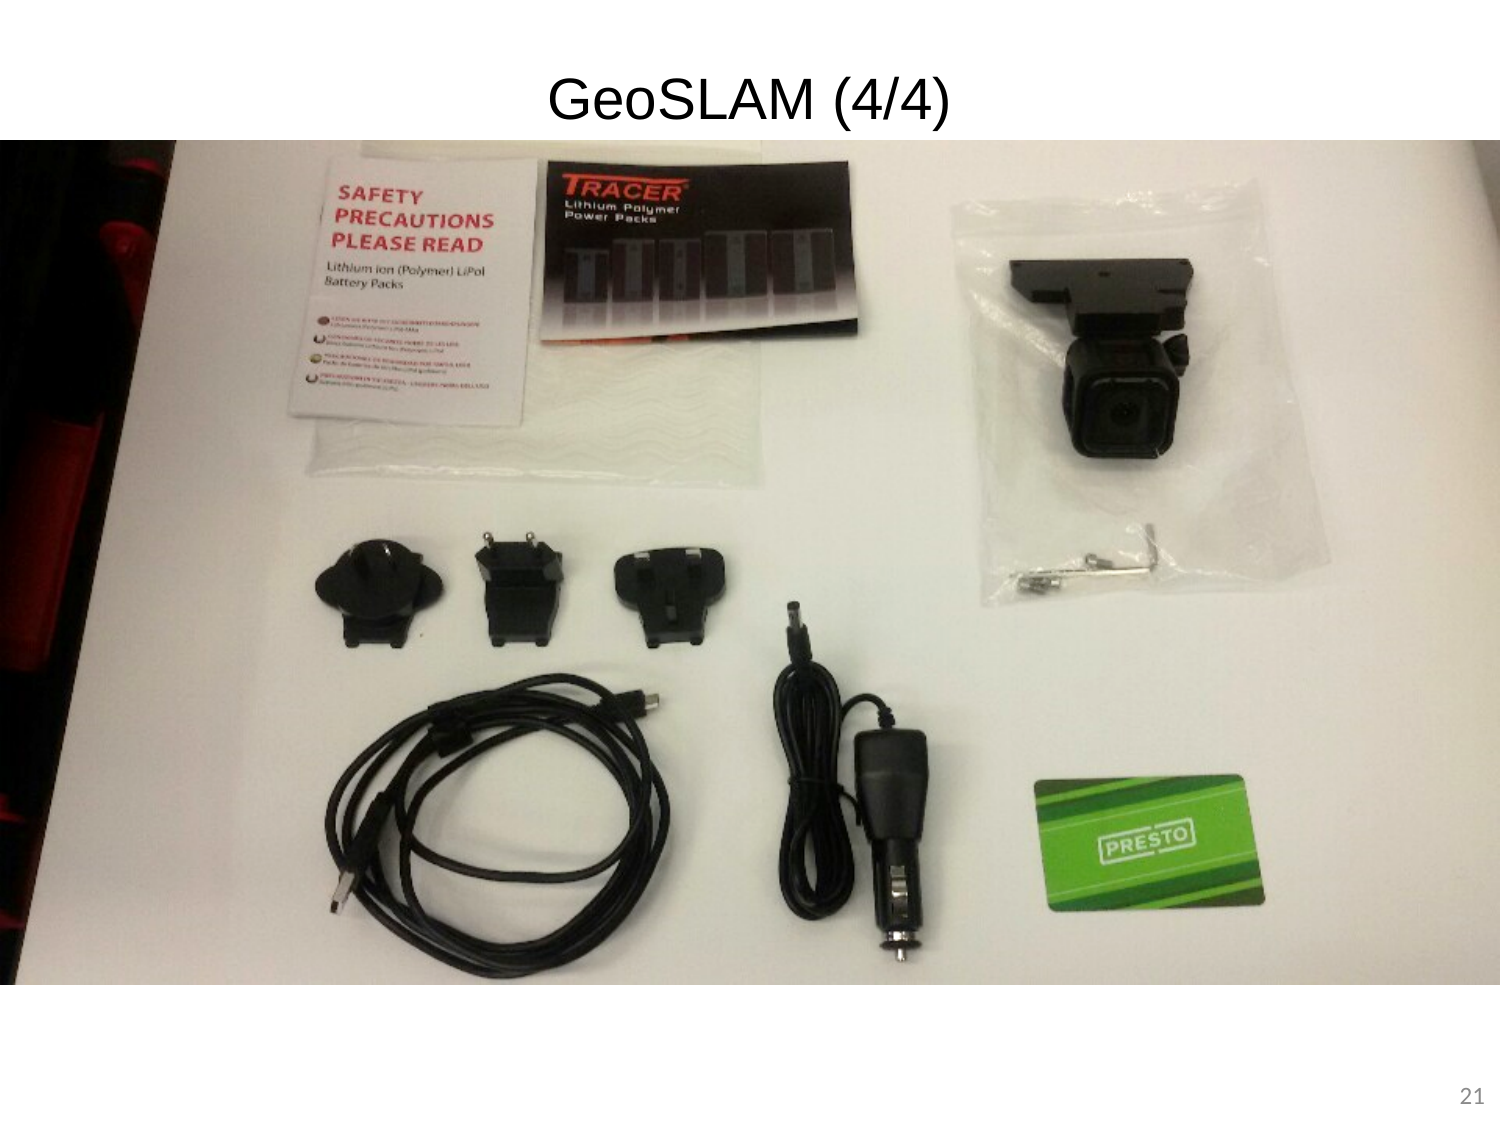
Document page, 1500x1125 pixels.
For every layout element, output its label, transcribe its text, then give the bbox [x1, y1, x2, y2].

slide_number 21 [1162, 1065, 1500, 1125]
title GeoSLAM (4/4) [103, 59, 1397, 140]
picture [0, 140, 1500, 985]
